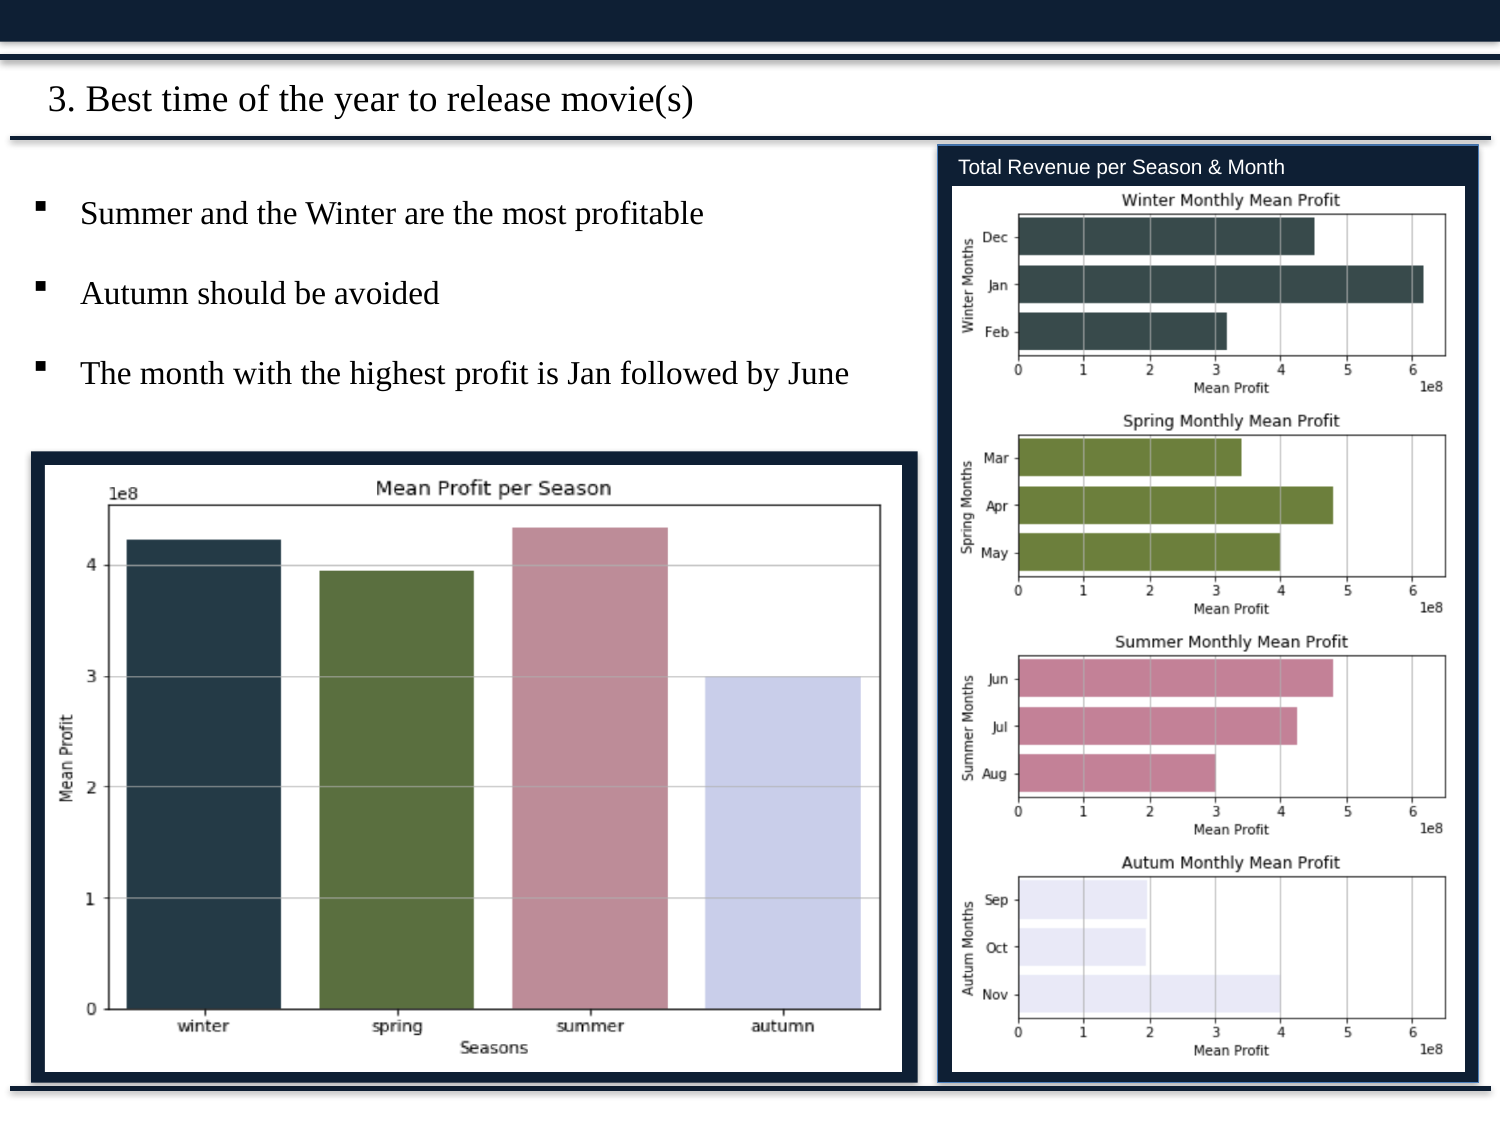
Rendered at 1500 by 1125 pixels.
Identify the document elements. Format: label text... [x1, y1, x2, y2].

text_box Total Revenue per Season & Month [943, 146, 1300, 186]
text_box [30, 451, 918, 1083]
text_box 3. Best time of the year to release movie(s) [33, 66, 711, 172]
text_box [10, 136, 33, 140]
text_box Summer and the Winter are the most profitable Autumn should be avoided The month with the highest profit is Jan followed by June [18, 183, 928, 438]
text_box [0, 55, 1500, 59]
text_box [918, 1086, 1492, 1091]
text_box [711, 136, 1492, 140]
text_box [937, 148, 1479, 1083]
picture [44, 465, 902, 1072]
text_box [0, 0, 1500, 42]
picture [952, 186, 1465, 1072]
text_box [10, 1086, 30, 1091]
